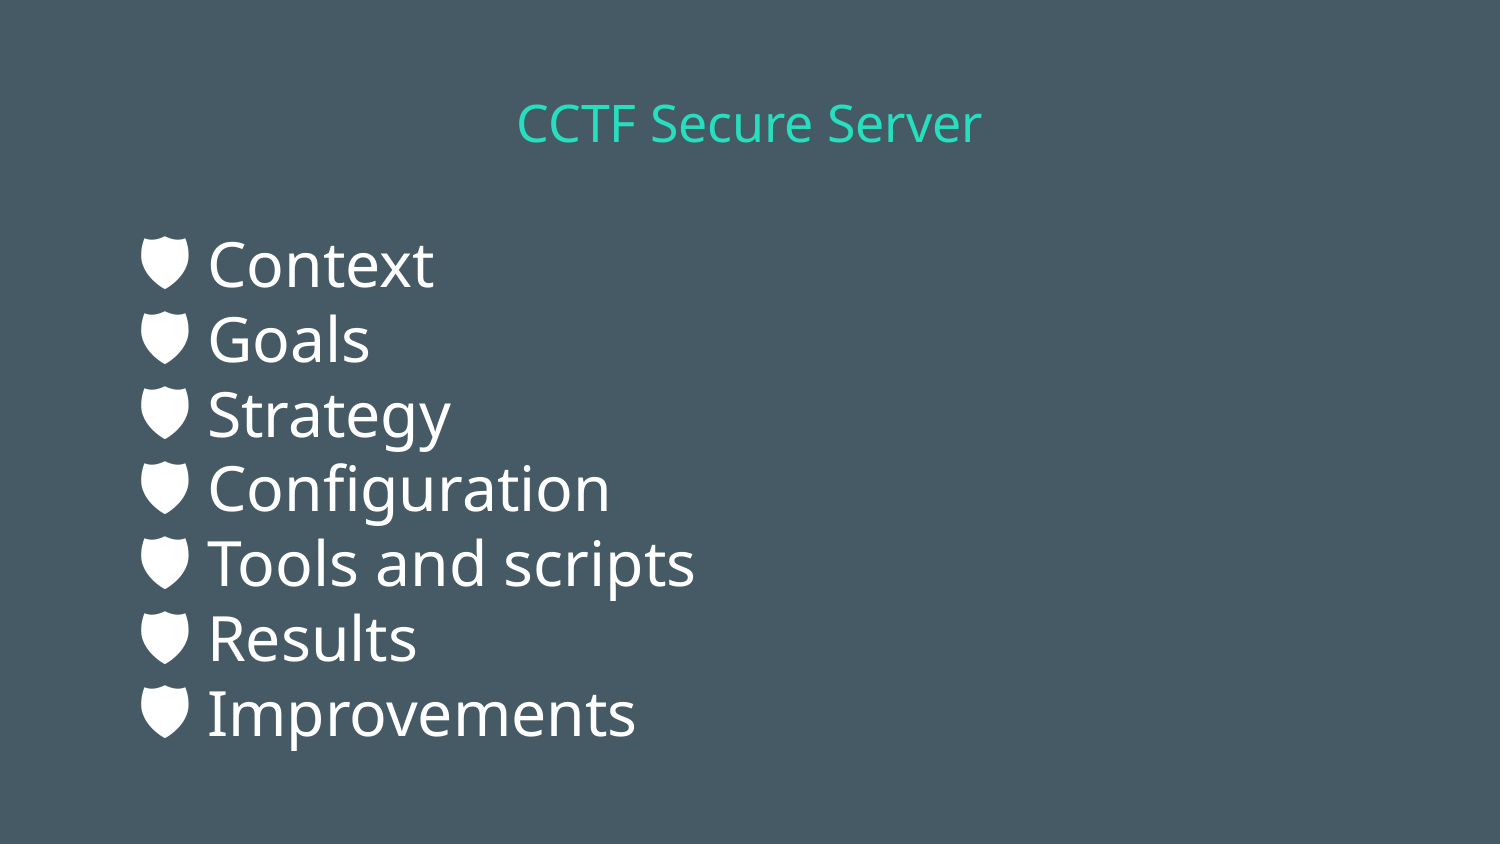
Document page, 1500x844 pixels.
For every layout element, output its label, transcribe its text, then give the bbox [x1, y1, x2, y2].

title CCTF Secure Server [116, 76, 1383, 169]
list Context Goals Strategy Configuration Tools and scripts Results Improvements [116, 209, 1383, 763]
